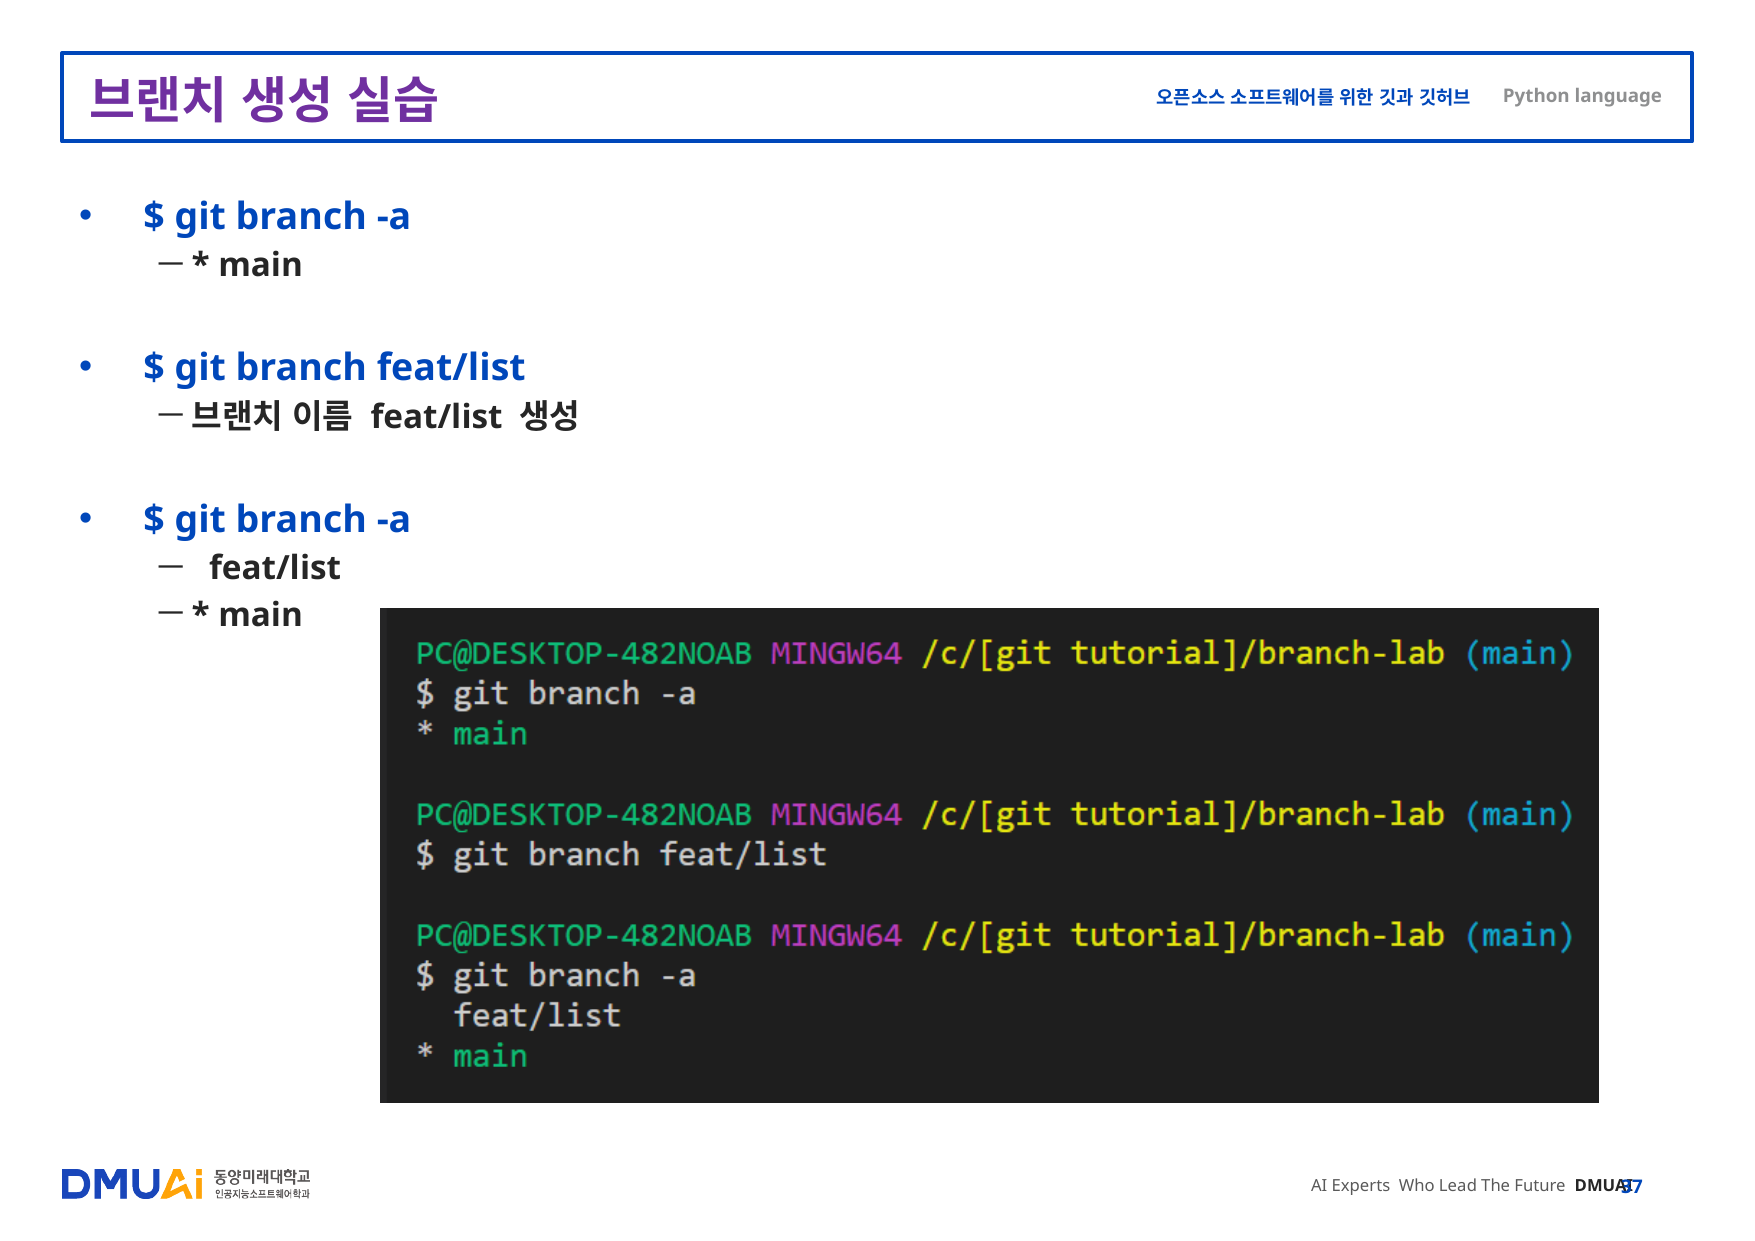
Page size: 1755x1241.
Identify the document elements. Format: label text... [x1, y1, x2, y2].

title 브랜치 생성 실습 [72, 69, 1055, 128]
picture [62, 1169, 310, 1199]
picture [380, 608, 1599, 1103]
list $ git branch -a * main $ git branch feat/list 브랜치 이름 feat/list 생성 $ git branch -a feat/list * main [62, 183, 1681, 1140]
